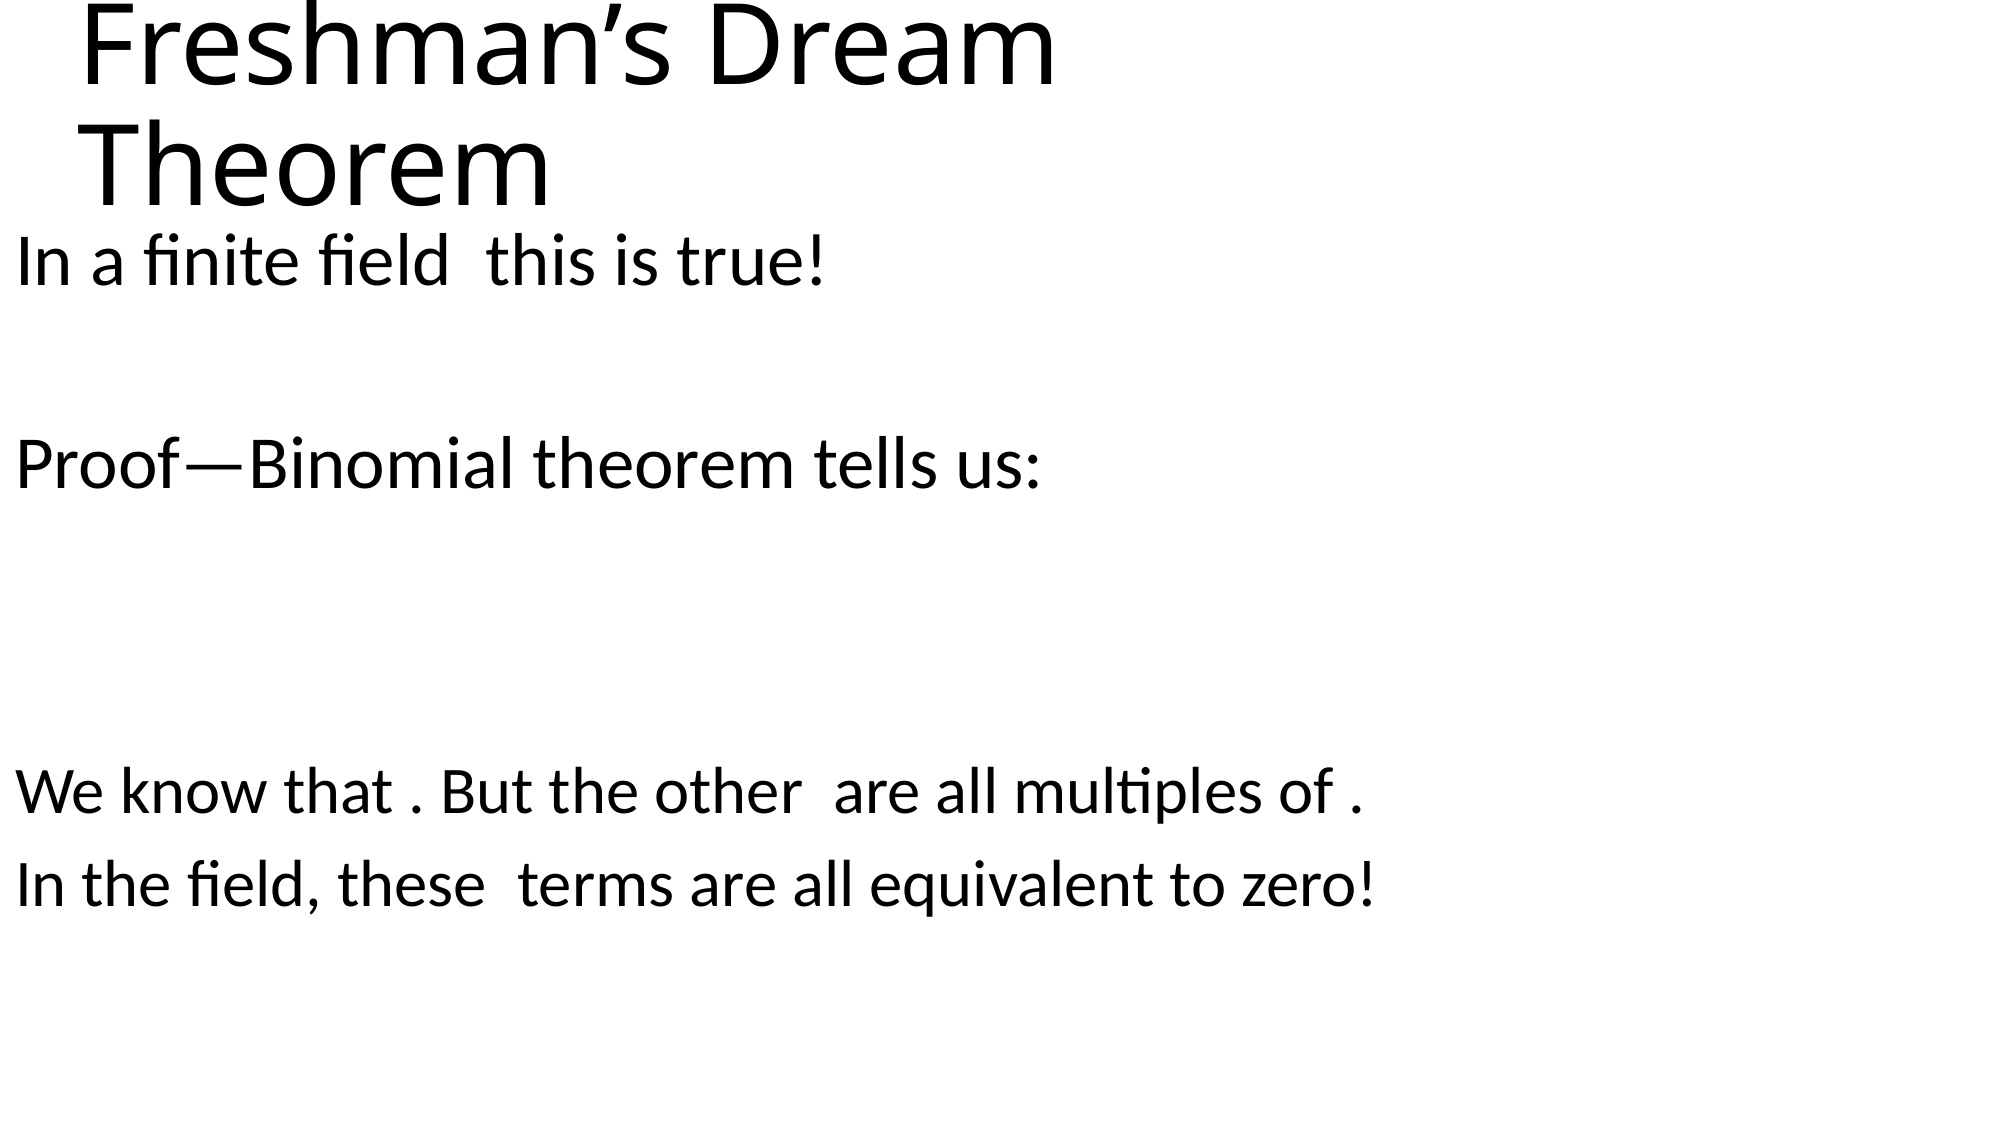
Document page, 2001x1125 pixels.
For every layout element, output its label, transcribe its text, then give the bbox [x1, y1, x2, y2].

title Freshman’s Dream Theorem [62, 0, 1384, 218]
